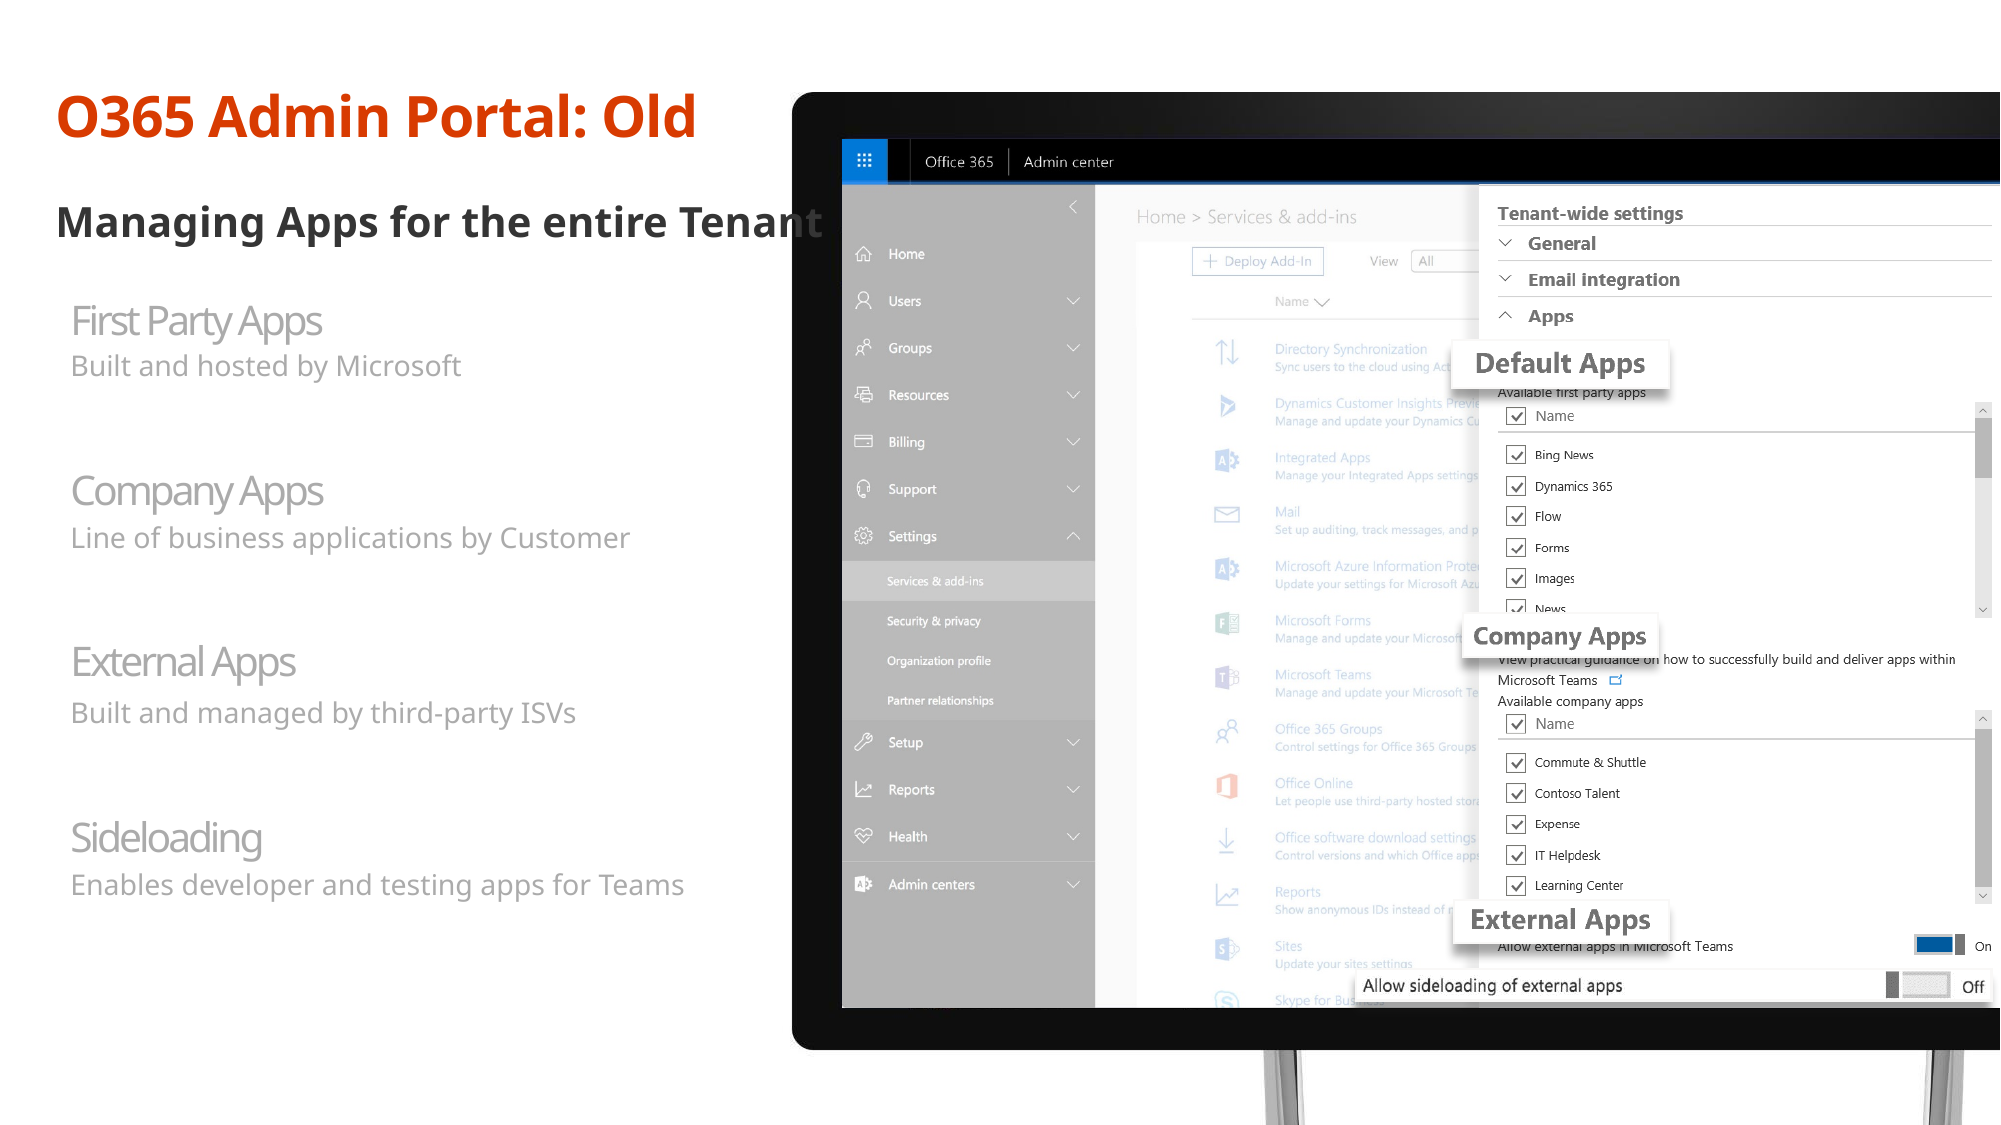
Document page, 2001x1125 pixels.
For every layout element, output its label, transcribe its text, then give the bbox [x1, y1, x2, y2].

text_box [15, 457, 734, 615]
text_box [17, 793, 734, 951]
text_box Managing Apps for the entire Tenant [55, 196, 734, 247]
text_box [17, 288, 734, 446]
picture [734, 92, 2000, 1125]
text_box [17, 625, 734, 783]
title O365 Admin Portal: Old [55, 84, 1863, 150]
